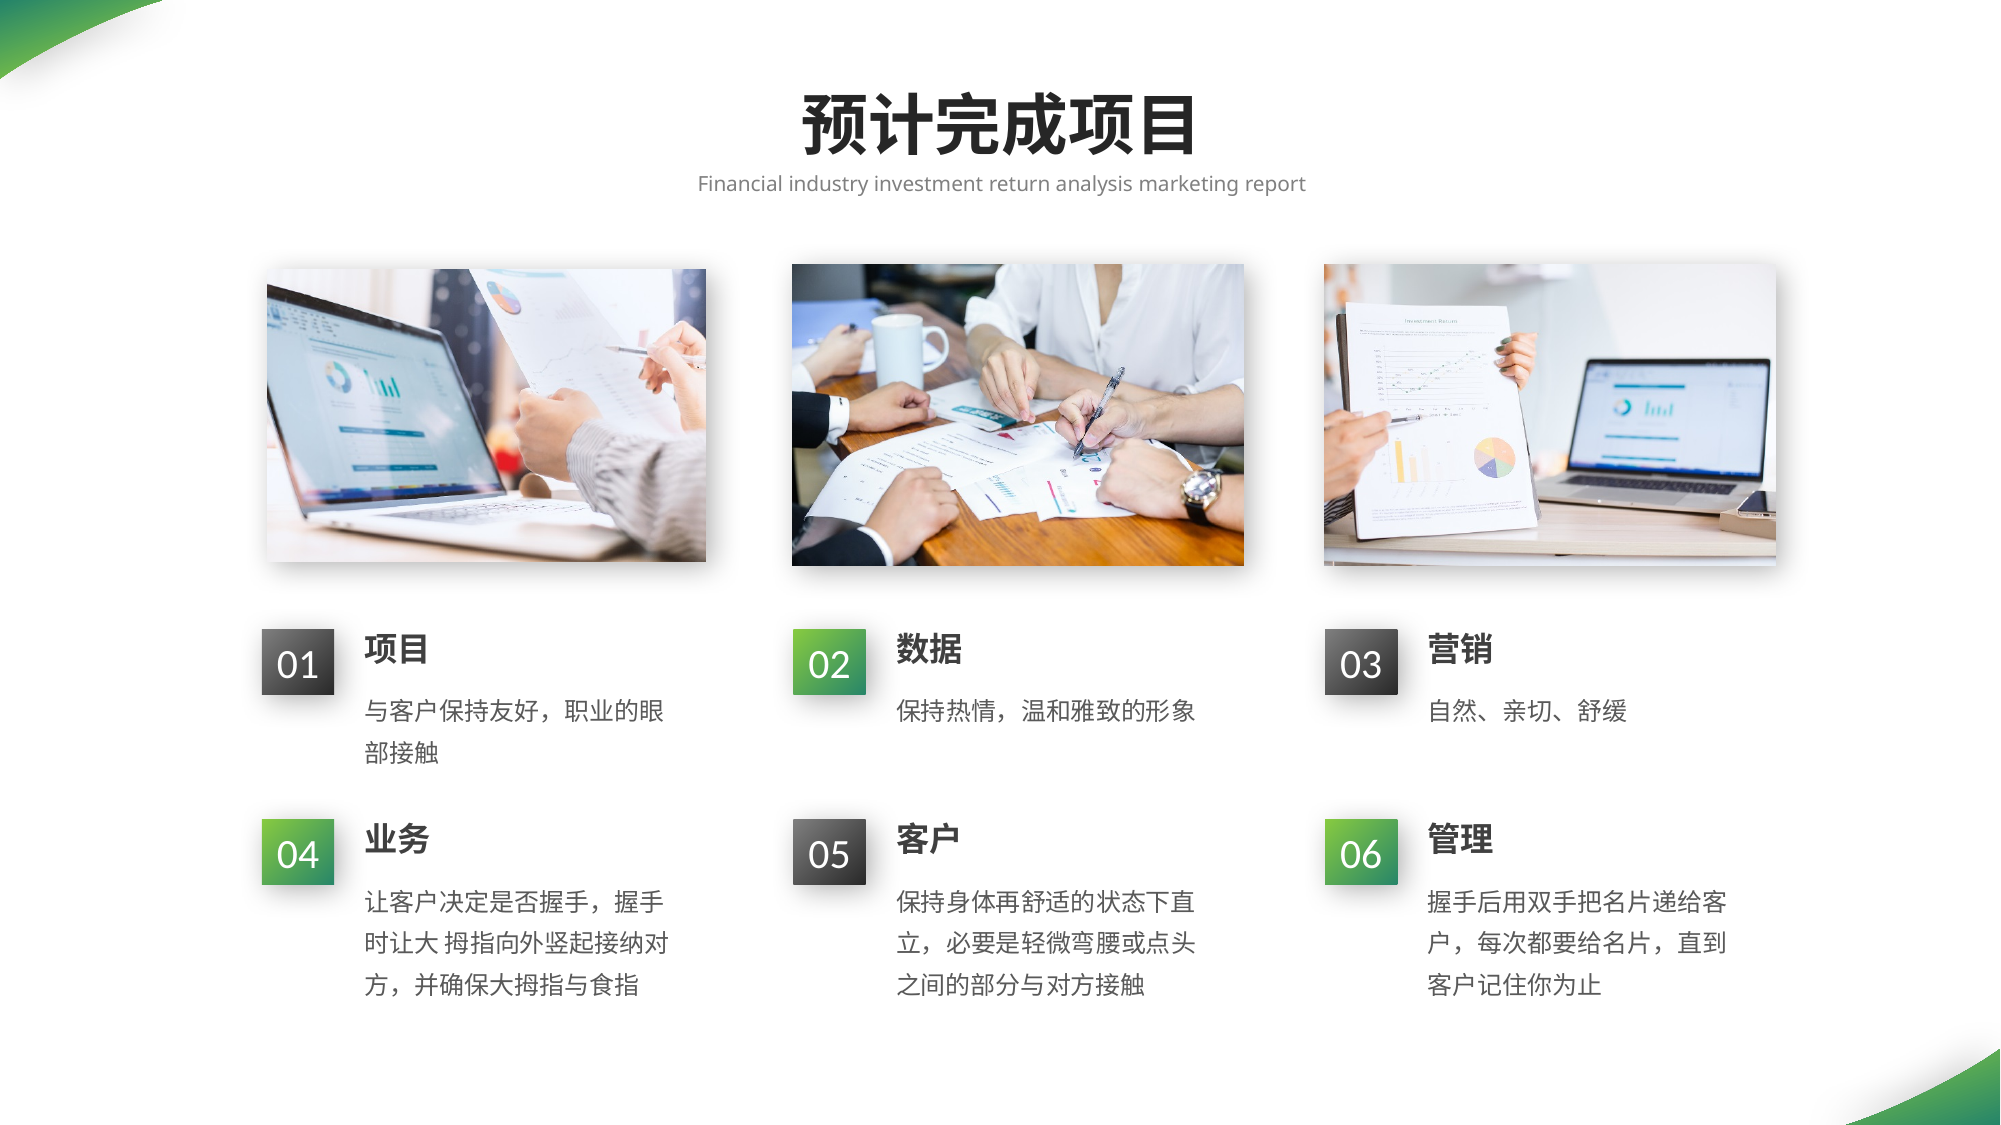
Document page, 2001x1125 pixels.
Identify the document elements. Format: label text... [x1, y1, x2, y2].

text_box 05 [793, 819, 866, 885]
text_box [1412, 810, 1820, 1005]
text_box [1412, 620, 1820, 731]
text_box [349, 620, 756, 773]
picture [1324, 264, 1776, 566]
text_box 01 [261, 629, 335, 695]
text_box 03 [1325, 629, 1398, 695]
picture [267, 269, 706, 562]
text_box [881, 810, 1288, 1009]
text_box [881, 620, 1288, 731]
text_box 06 [1325, 819, 1398, 885]
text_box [544, 75, 1459, 205]
text_box 02 [793, 629, 866, 695]
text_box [349, 810, 756, 1009]
text_box 04 [261, 819, 335, 885]
picture [792, 264, 1245, 566]
